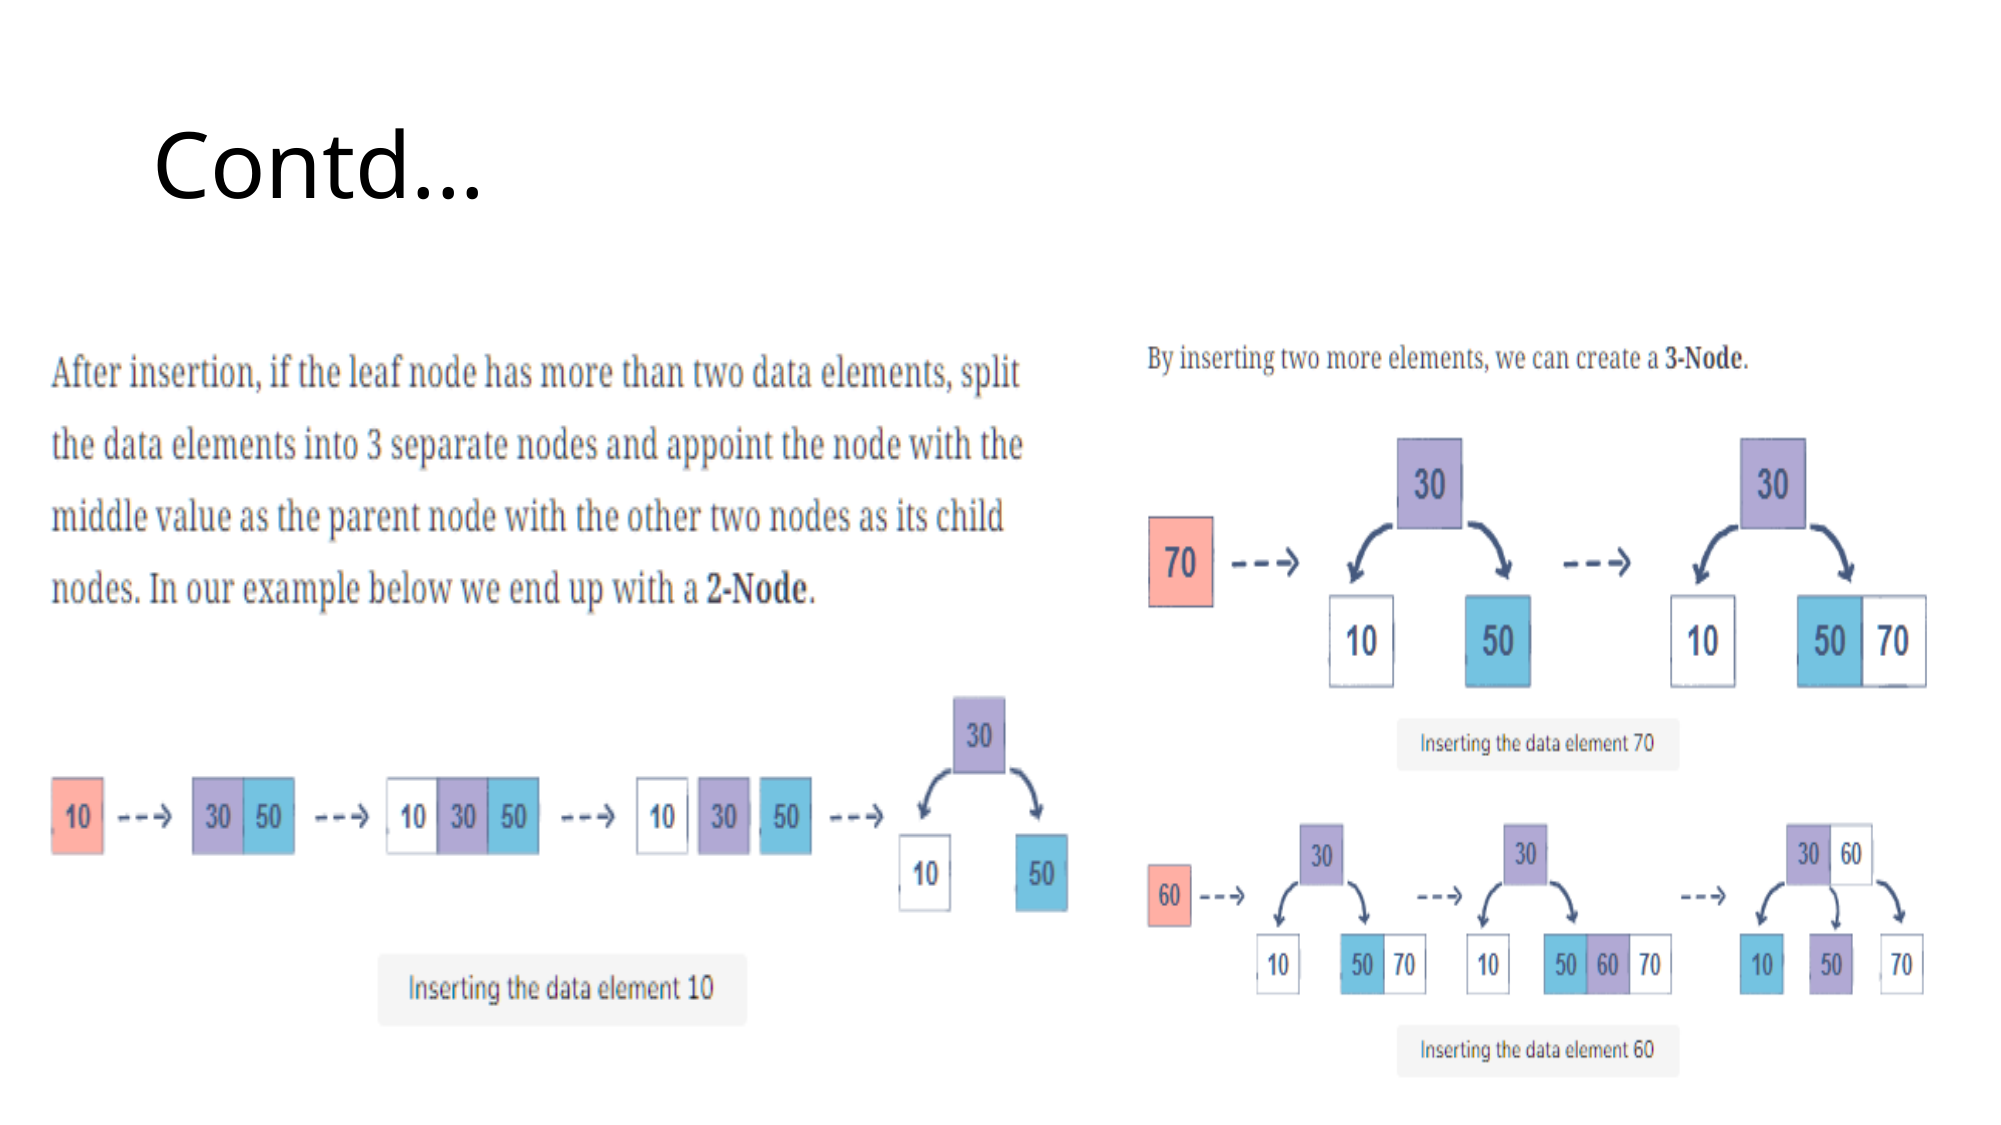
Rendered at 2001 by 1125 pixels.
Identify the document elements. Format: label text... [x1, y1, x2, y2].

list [23, 319, 1109, 1092]
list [1109, 319, 1960, 1092]
title Contd... [137, 59, 1863, 278]
